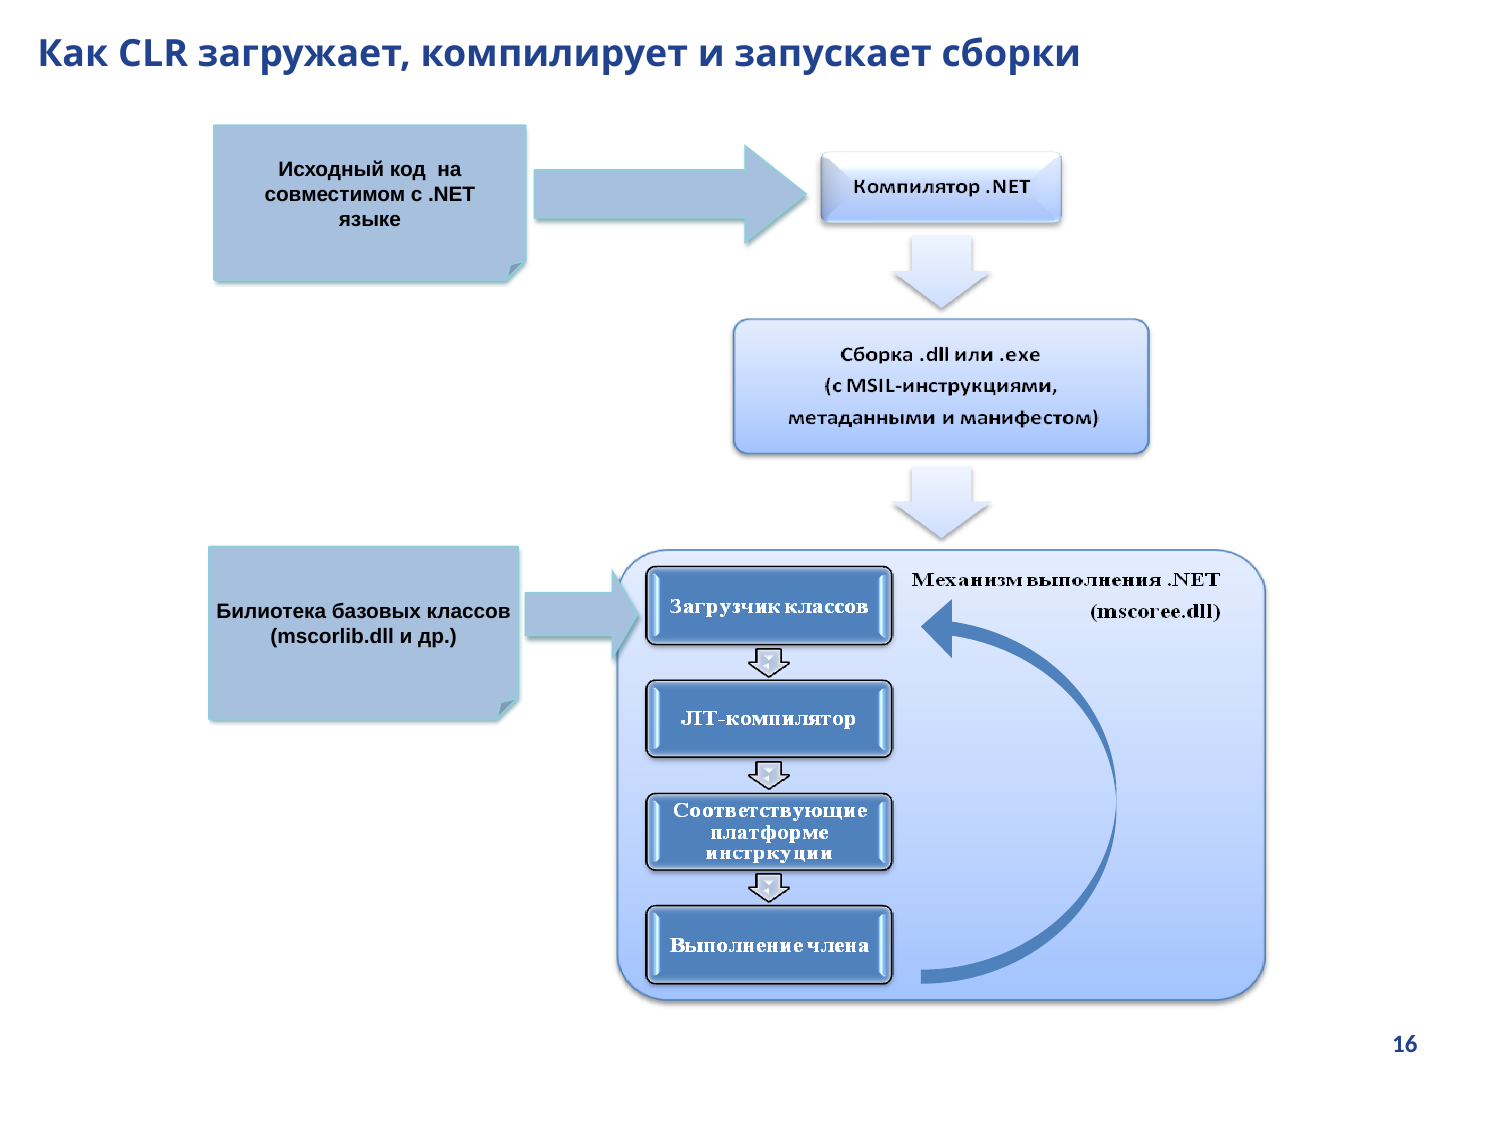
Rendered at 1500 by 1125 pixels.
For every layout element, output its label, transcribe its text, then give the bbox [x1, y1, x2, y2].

title Как CLR загружает, компилирует и запускает сборки [36, 28, 1470, 126]
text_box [208, 124, 1297, 1014]
slide_number 16 [1074, 1011, 1426, 1074]
